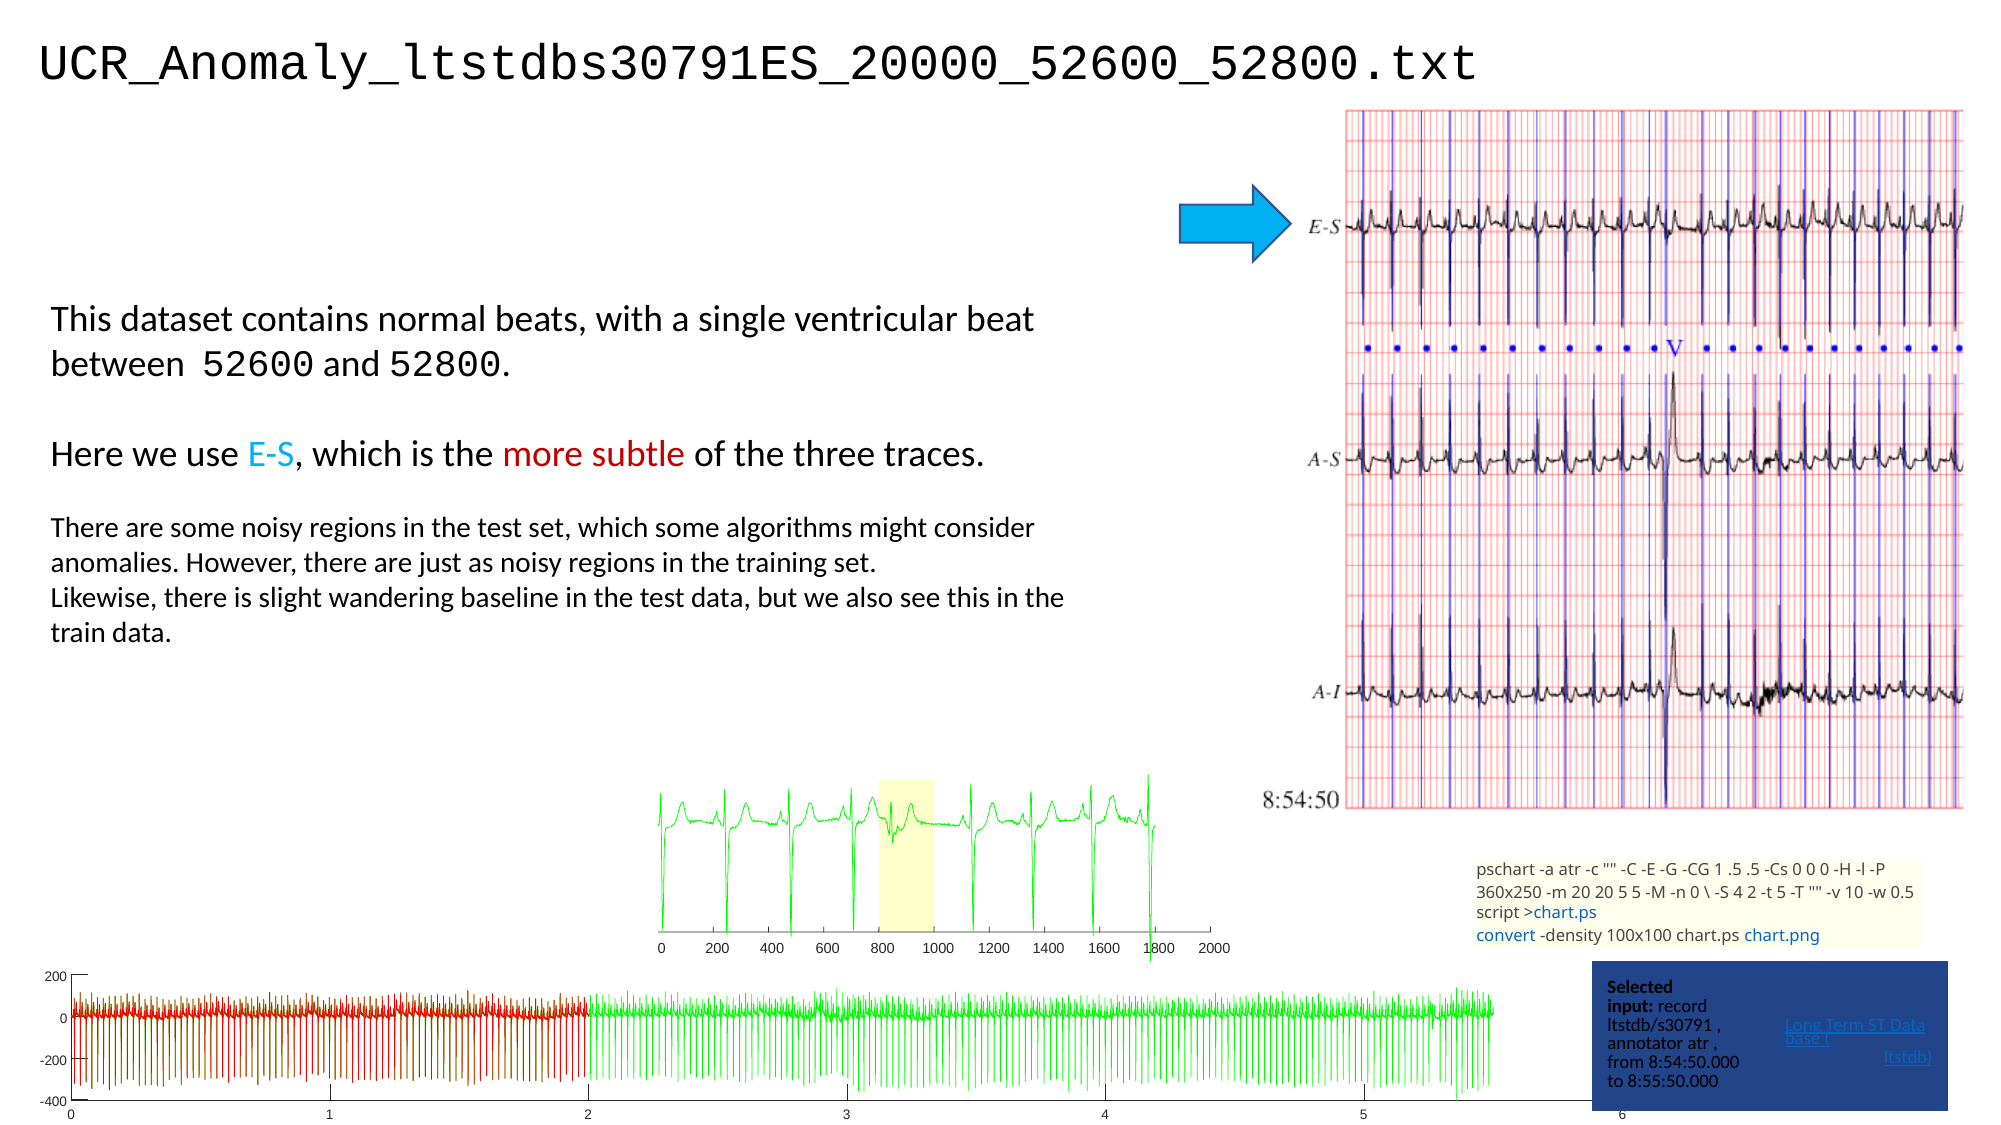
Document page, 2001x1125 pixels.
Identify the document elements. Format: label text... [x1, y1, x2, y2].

table_header Long Term ST Database (ltstdb) [1812, 961, 1948, 1111]
text_box This dataset contains normal beats, with a single ventricular beat between 52600 and 52800. Here we use E-S, which is the more subtle of the three traces. There are some noisy regions in the test set, which some algorithms might consider anomalies. However, there are just as noisy regions in the training set. Likewise, there is slight wandering baseline in the test data, but we also see this in the train data. [35, 286, 1113, 656]
picture [1193, 52, 1964, 873]
text_box 200 [705, 938, 730, 957]
text_box 800 [870, 938, 895, 957]
text_box 1200 [977, 938, 1011, 957]
text_box [1178, 203, 1193, 244]
text_box 2000 [1198, 938, 1231, 957]
text_box 1800 [1151, 938, 1176, 957]
text_box 1400 [1032, 938, 1065, 957]
text_box 1800 [1142, 938, 1150, 957]
picture [0, 960, 1812, 1125]
text_box 600 [815, 938, 840, 957]
text_box 0 [657, 938, 666, 957]
text_box 1000 [922, 938, 955, 957]
text_box [878, 778, 936, 824]
text_box [878, 825, 936, 932]
text_box UCR_Anomaly_ltstdbs30791ES_20000_52600_52800.txt [24, 22, 1593, 97]
text_box 1600 [1088, 938, 1121, 957]
text_box pschart -a atr -c "" -C -E -G -CG 1 .5 .5 -Cs 0 0 0 -H -l -P 360x250 -m 20 20 5 5 -M -n 0 \ -S 4 2 -t 5 -T "" -v 10 -w 0.5 script >chart.ps convert -density 100x100 chart.ps chart.png [1476, 873, 1922, 948]
text_box 400 [760, 938, 785, 957]
text_box [658, 774, 1156, 960]
